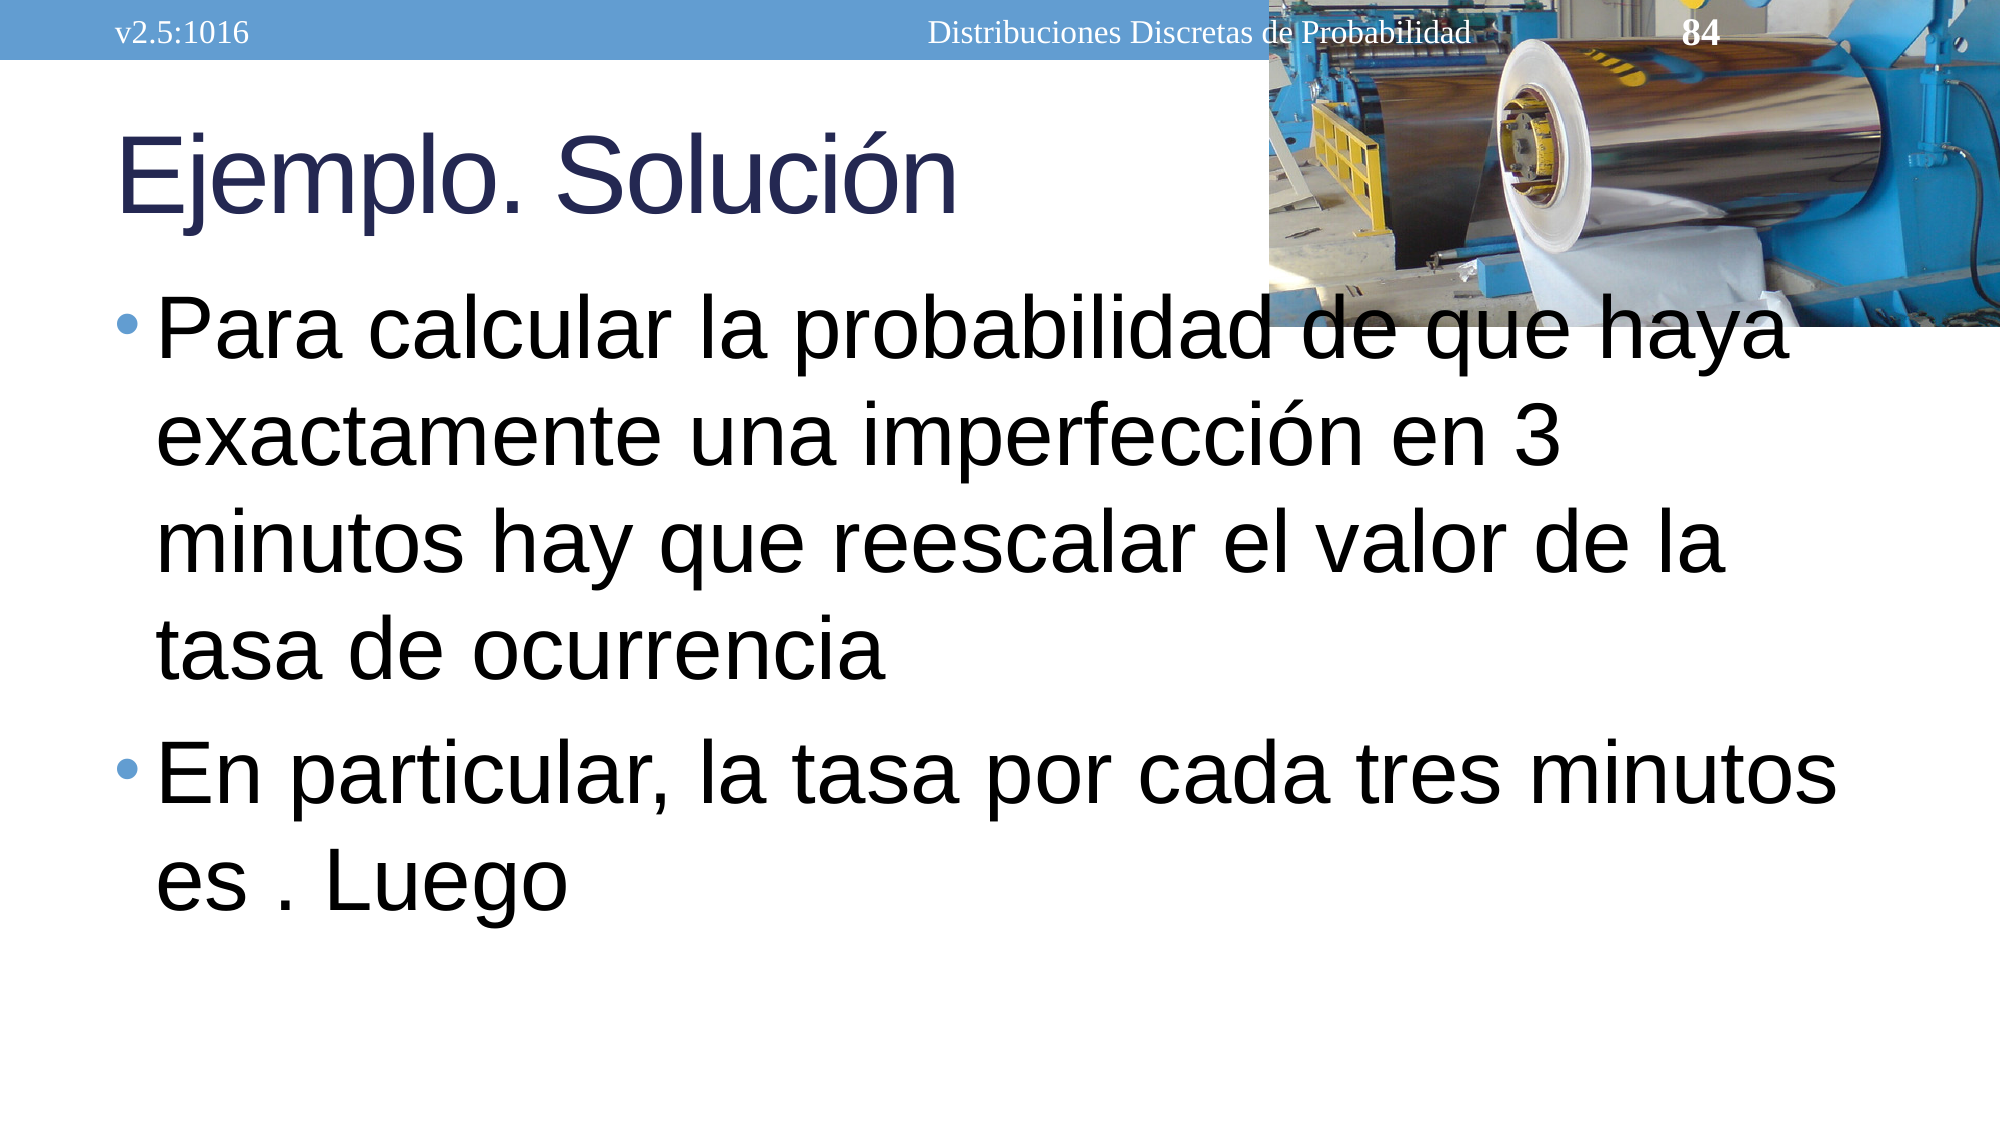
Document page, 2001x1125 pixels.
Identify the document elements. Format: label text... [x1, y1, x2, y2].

footer Distribuciones Discretas de Probabilidad [750, 3, 1266, 57]
picture [1268, 0, 2000, 327]
title Ejemplo. Solución [99, 87, 1266, 250]
slide_number v2.5:1016 [99, 3, 734, 57]
